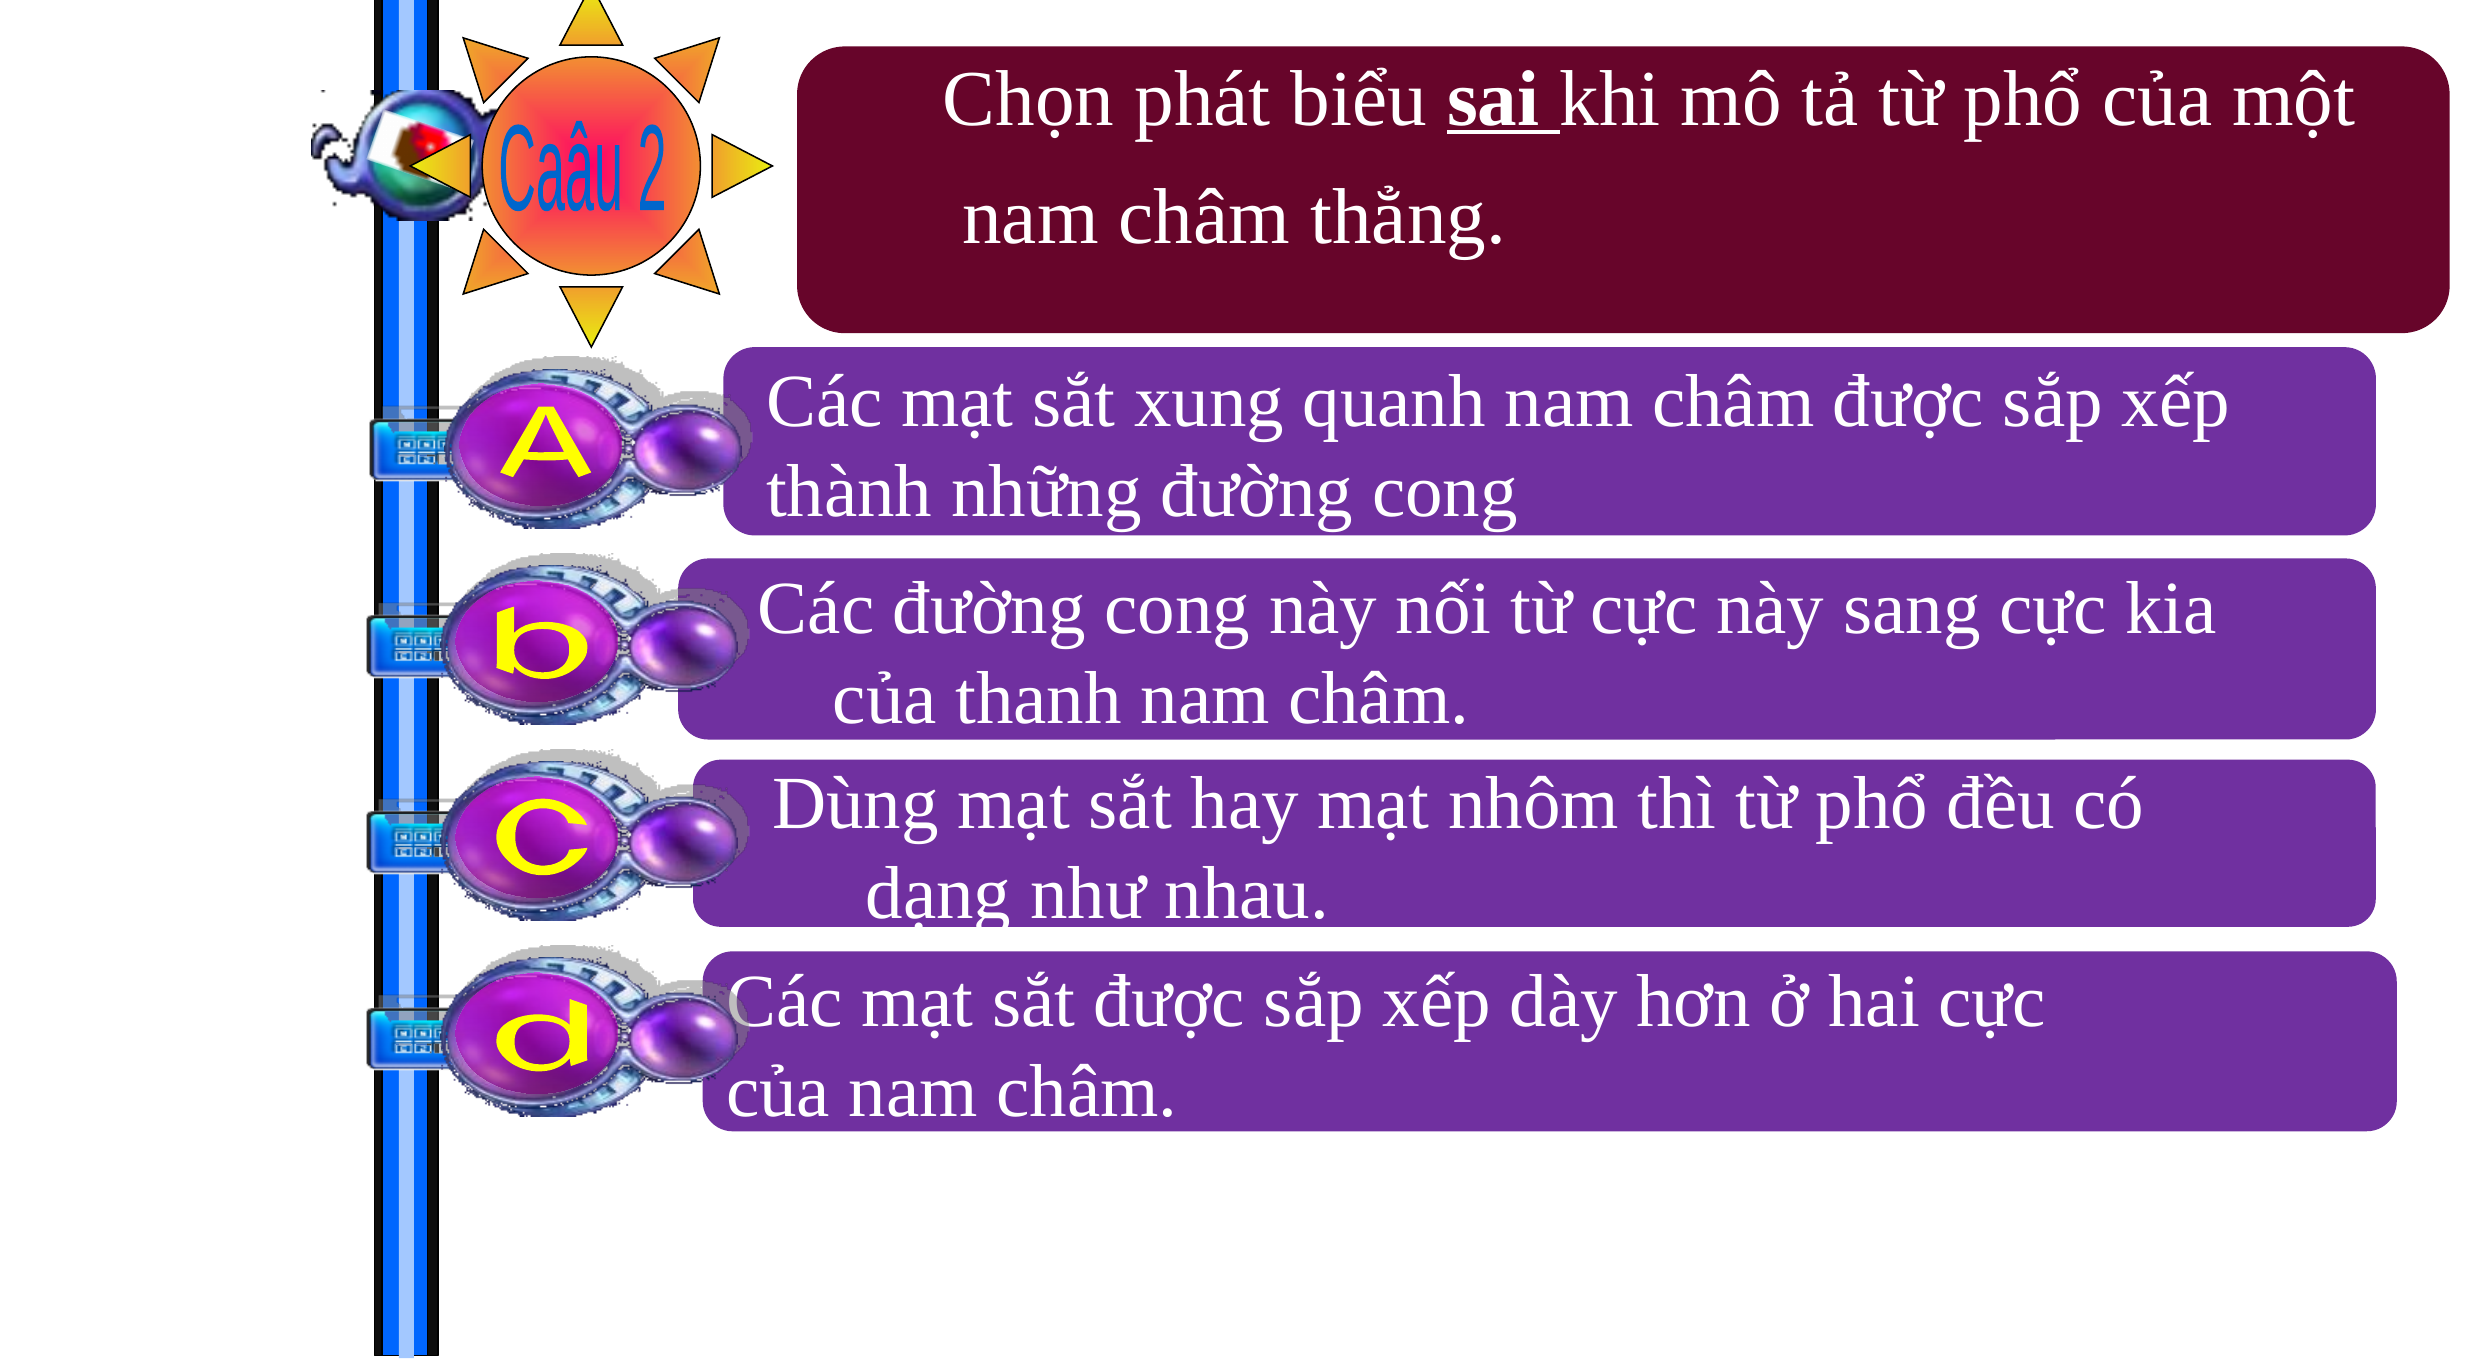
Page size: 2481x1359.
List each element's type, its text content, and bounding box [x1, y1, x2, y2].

text_box Chọn phát biểu sai khi mô tả từ phổ của một nam châm thẳng. [927, 66, 2481, 233]
text_box [559, 286, 623, 348]
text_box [374, 688, 439, 804]
picture [364, 957, 738, 1118]
text_box Các mạt sắt được sắp xếp dày hơn ở hai cực của nam châm. [714, 951, 2397, 1132]
text_box [559, 0, 623, 46]
text_box [712, 134, 773, 198]
picture [368, 369, 742, 529]
text_box [797, 46, 2450, 334]
picture [364, 761, 738, 921]
text_box [463, 37, 528, 88]
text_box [311, 90, 532, 221]
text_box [374, 884, 439, 1000]
text_box Các mạt sắt xung quanh nam châm được sắp xếp thành những đường cong [732, 347, 2376, 536]
text_box Dùng mạt sắt hay mạt nhôm thì từ phổ đều có dạng như nhau. [738, 759, 2376, 927]
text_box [374, 0, 439, 88]
text_box [654, 37, 720, 103]
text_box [374, 1080, 439, 1359]
text_box [502, 56, 701, 276]
picture [364, 565, 738, 725]
text_box [463, 230, 528, 294]
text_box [374, 492, 439, 608]
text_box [374, 230, 439, 411]
text_box Các đường cong này nối từ cực này sang cực kia của thanh nam châm. [689, 558, 2376, 740]
text_box [654, 229, 720, 294]
